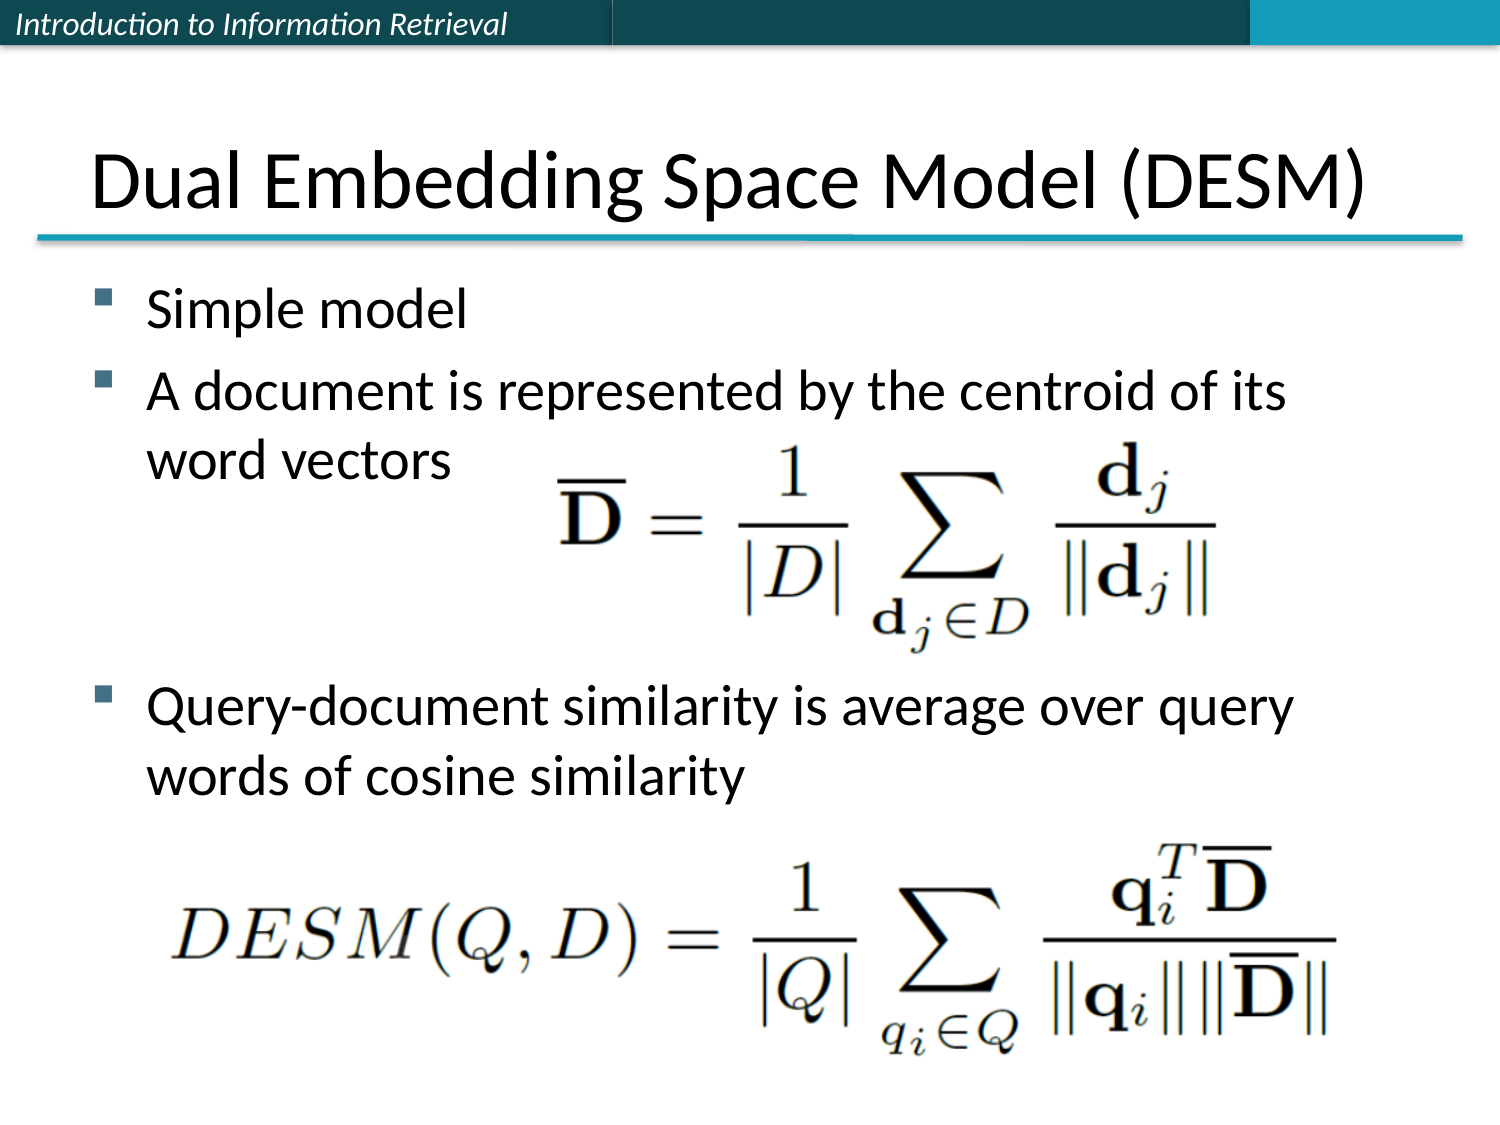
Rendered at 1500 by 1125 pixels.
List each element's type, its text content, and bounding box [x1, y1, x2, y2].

picture [537, 420, 1240, 669]
picture [155, 826, 1344, 1075]
list Simple model A document is represented by the centroid of its word vectors Query-document similarity is average over query words of cosine similarity [75, 262, 1425, 1075]
title Dual Embedding Space Model (DESM) [75, 45, 1425, 233]
